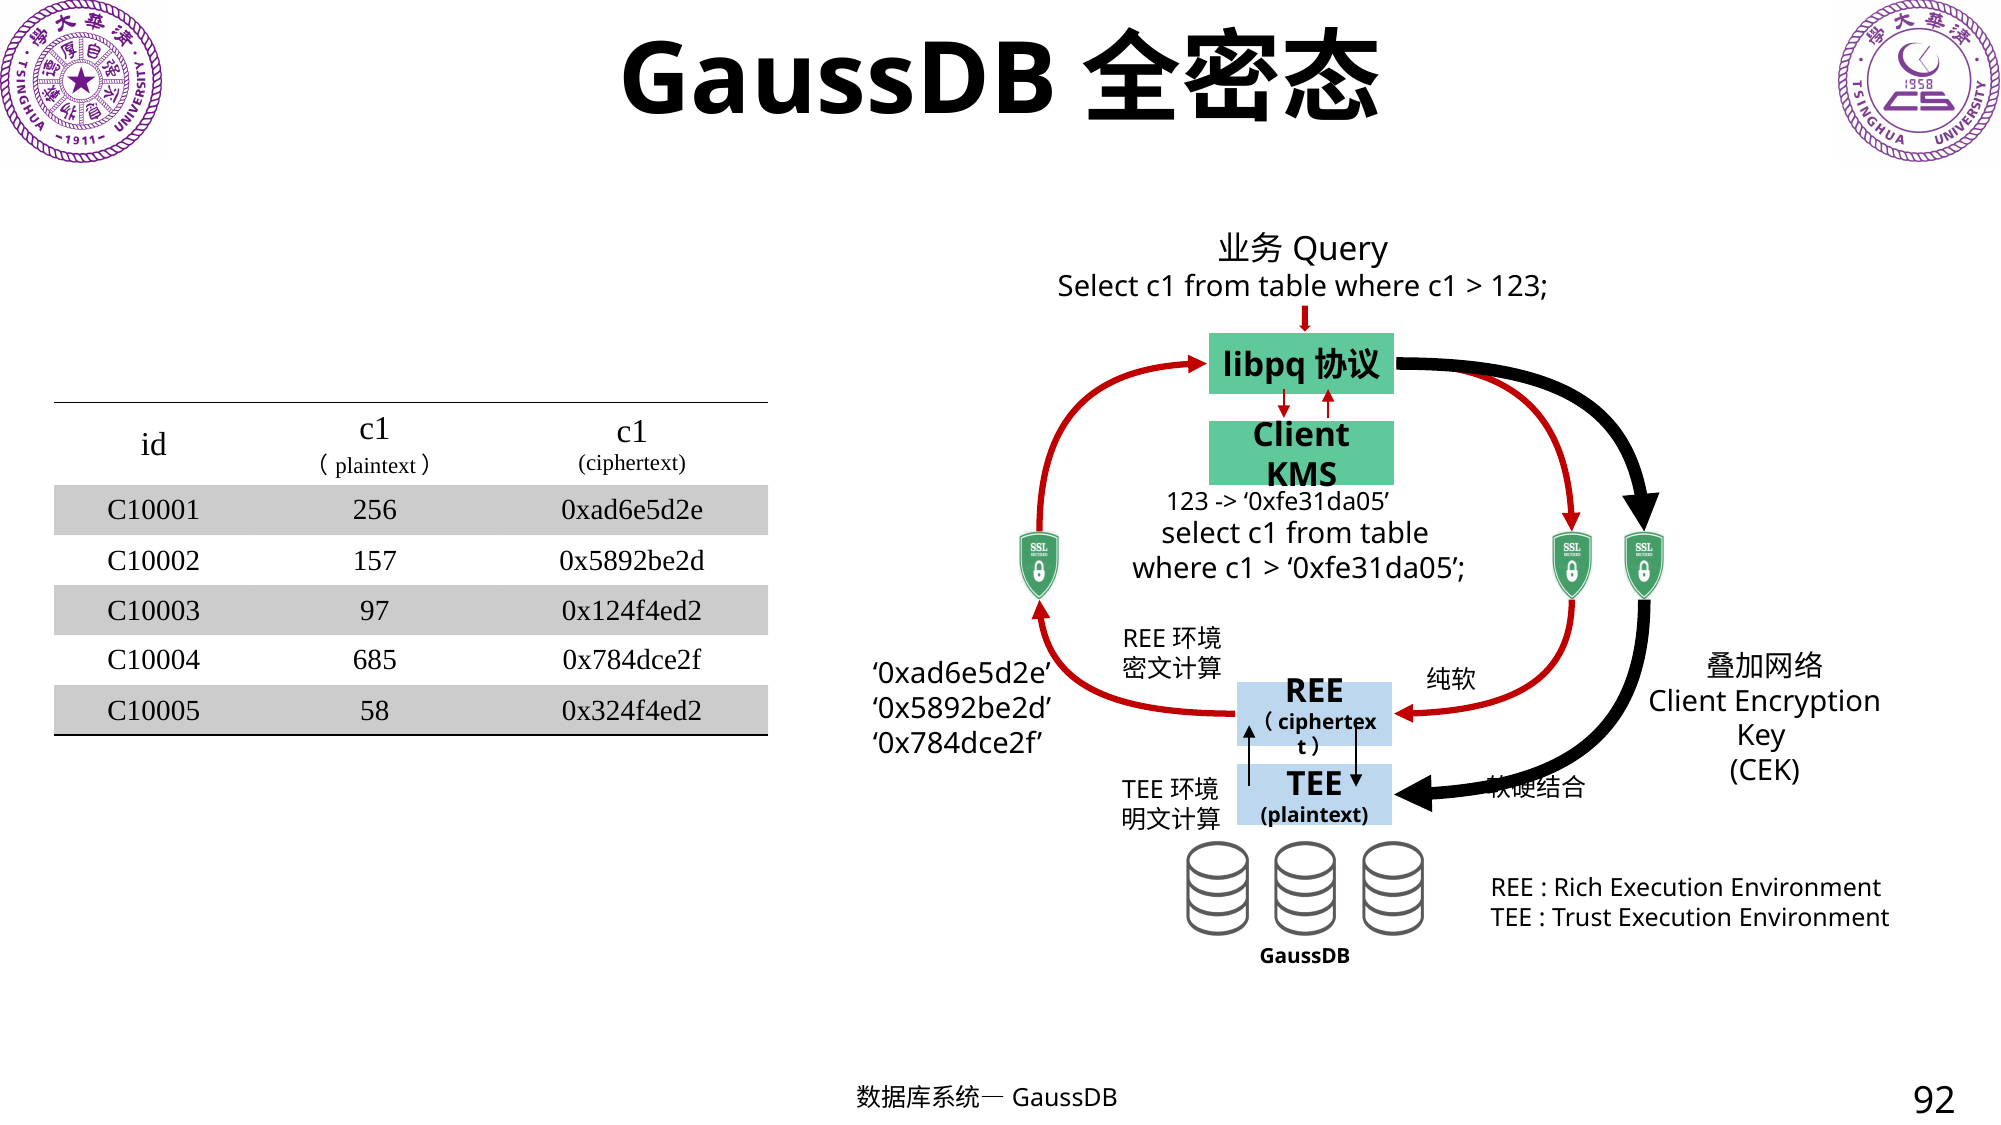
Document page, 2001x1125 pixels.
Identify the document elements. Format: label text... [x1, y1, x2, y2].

footer 数据库系统—GaussDB [670, 1073, 1304, 1125]
table_cell 0x784dce2f [497, 635, 768, 685]
picture [1838, 0, 2000, 162]
table_cell 0x5892be2d [497, 535, 768, 585]
table_cell C10003 [54, 585, 254, 635]
table_cell C10001 [54, 485, 254, 535]
table_header c1 （plaintext） [254, 403, 497, 485]
table_cell C10004 [54, 635, 254, 685]
table_cell 256 [254, 485, 497, 535]
table_cell 58 [254, 685, 497, 734]
table_cell 0xad6e5d2e [497, 485, 768, 535]
table_cell 0x324f4ed2 [497, 685, 768, 734]
table_cell 97 [254, 585, 497, 635]
table_cell C10005 [54, 685, 254, 734]
table_cell 0x124f4ed2 [497, 585, 768, 635]
table_cell 157 [254, 535, 497, 585]
table_header id [54, 403, 254, 485]
table_header c1 (ciphertext) [497, 403, 768, 485]
picture [0, 0, 162, 163]
table_cell C10002 [54, 535, 254, 585]
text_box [830, 219, 1924, 976]
table_cell 685 [254, 635, 497, 685]
title GaussDB全密态 [172, 17, 1828, 130]
slide_number 92 [1898, 1069, 2000, 1125]
